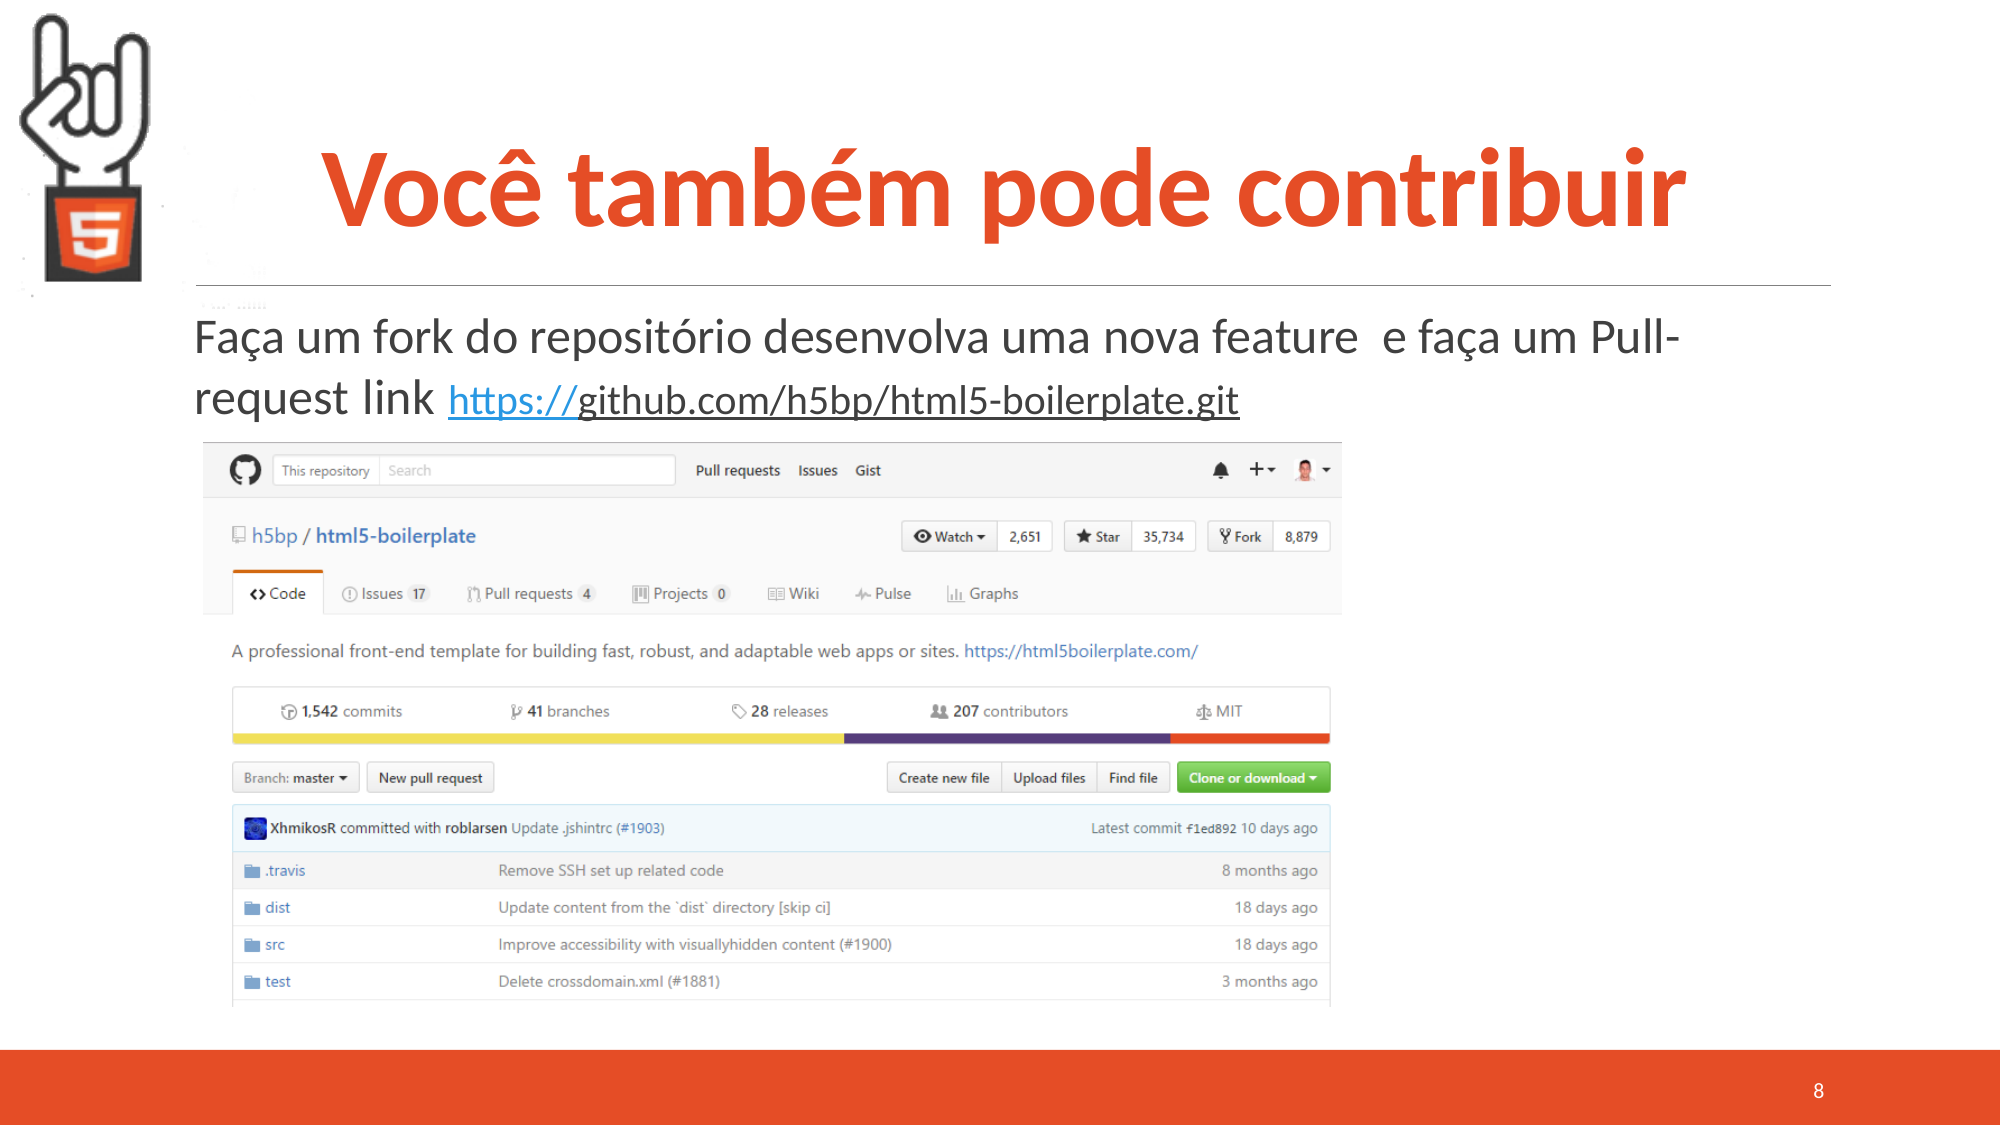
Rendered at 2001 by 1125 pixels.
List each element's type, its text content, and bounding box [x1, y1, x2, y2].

slide_number 8 [1624, 1059, 1840, 1120]
title Você também pode contribuir [300, 53, 1710, 257]
picture [202, 441, 1343, 1008]
list Faça um fork do repositório desenvolva uma nova feature e faça um Pull-request link https://github.com/h5bp/html5-boilerplate.git [179, 302, 1830, 963]
picture [0, 0, 269, 309]
